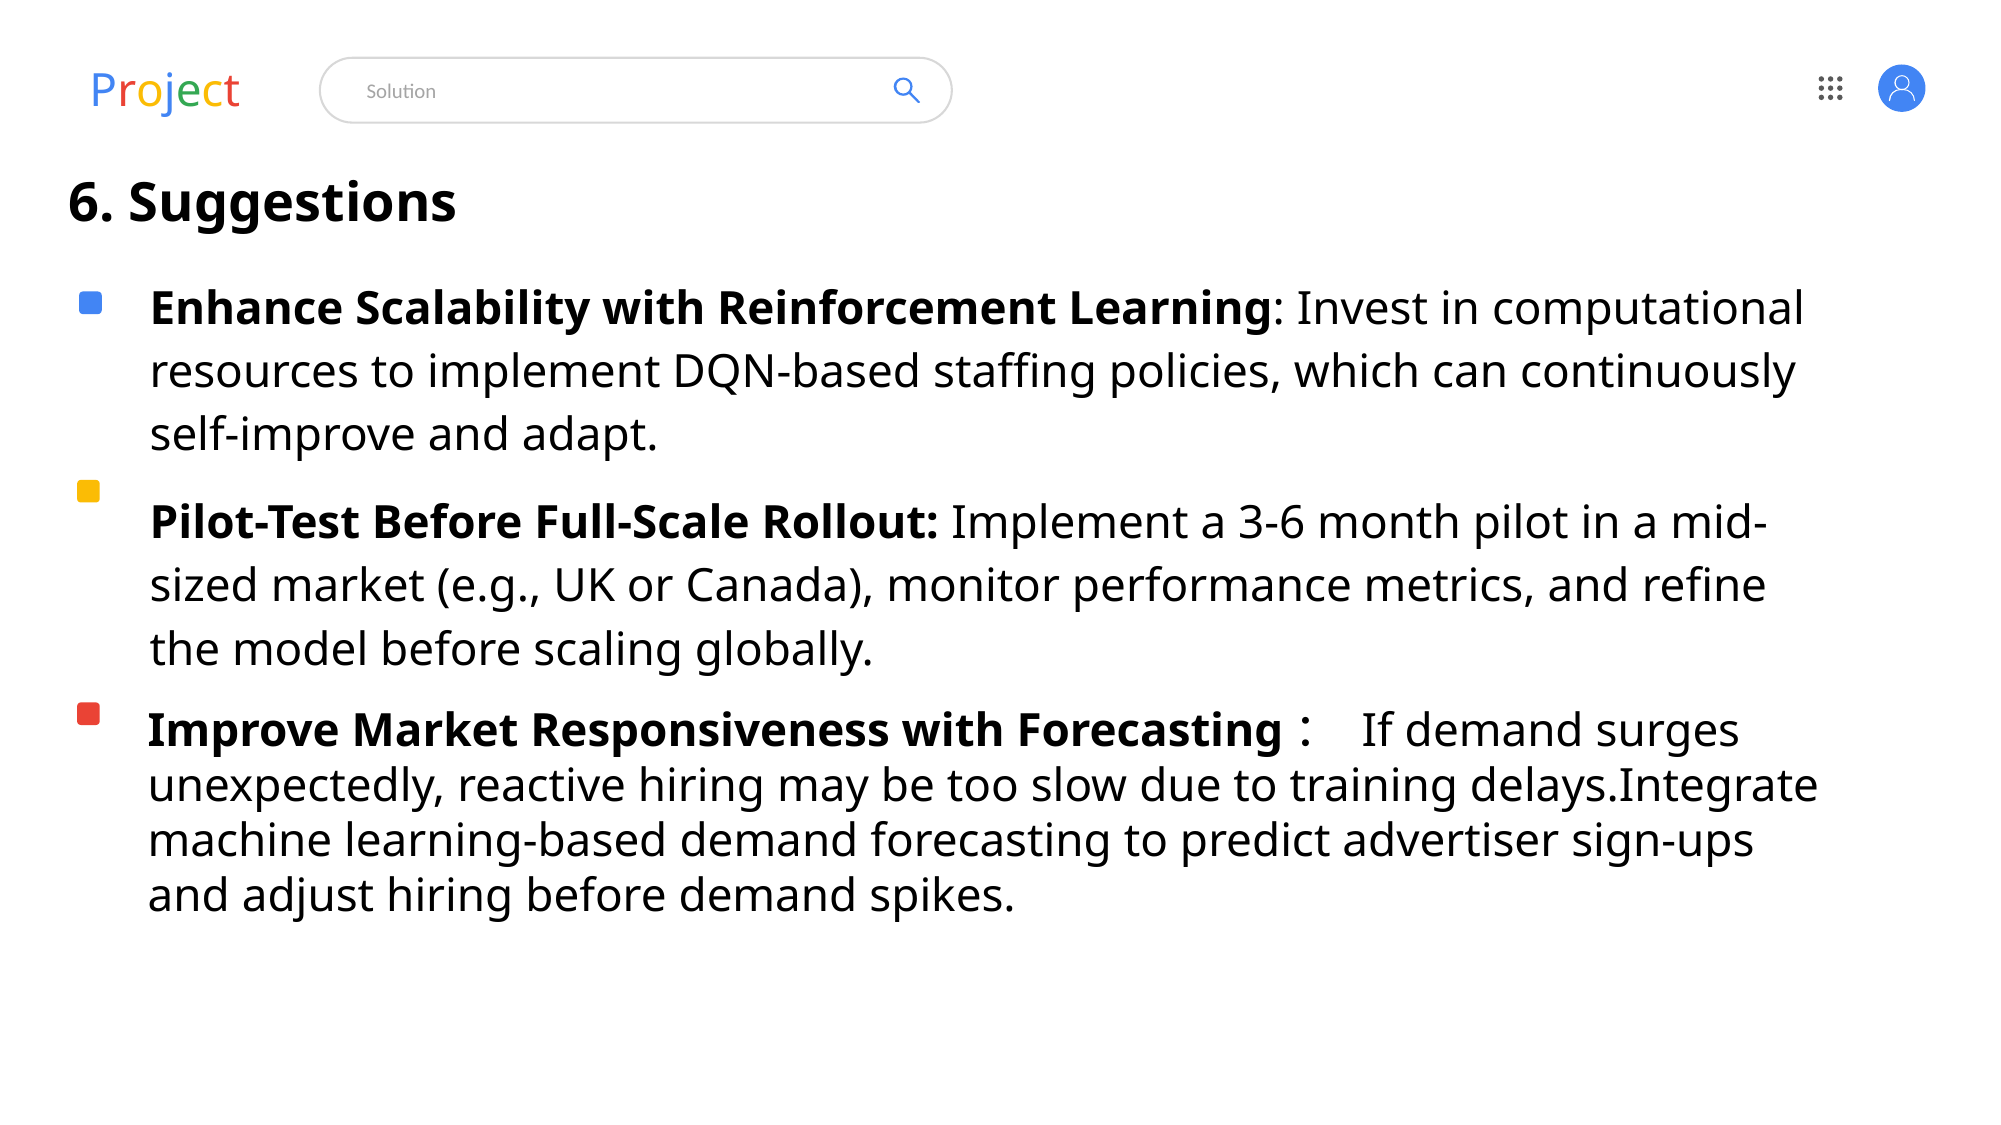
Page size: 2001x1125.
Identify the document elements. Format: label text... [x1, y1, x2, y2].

text_box [77, 479, 100, 503]
text_box 6. Suggestions [0, 150, 1072, 233]
list Solution [351, 63, 884, 117]
text_box [77, 702, 100, 726]
text_box [79, 291, 102, 315]
text_box Improve Market Responsiveness with Forecasting： If demand surges unexpectedly, reactive hiring may be too slow due to training delays.Integrate machine learning-based demand forecasting to predict advertiser sign-ups and adjust hiring before demand spikes. [132, 685, 1842, 991]
text_box Enhance Scalability with Reinforcement Learning: Invest in computational resources to implement DQN-based staffing policies, which can continuously self-improve and adapt. Pilot-Test Before Full-Scale Rollout: Implement a 3-6 month pilot in a mid-sized market (e.g., UK or Canada), monitor performance metrics, and refine the model before scaling globally. [134, 255, 1844, 690]
